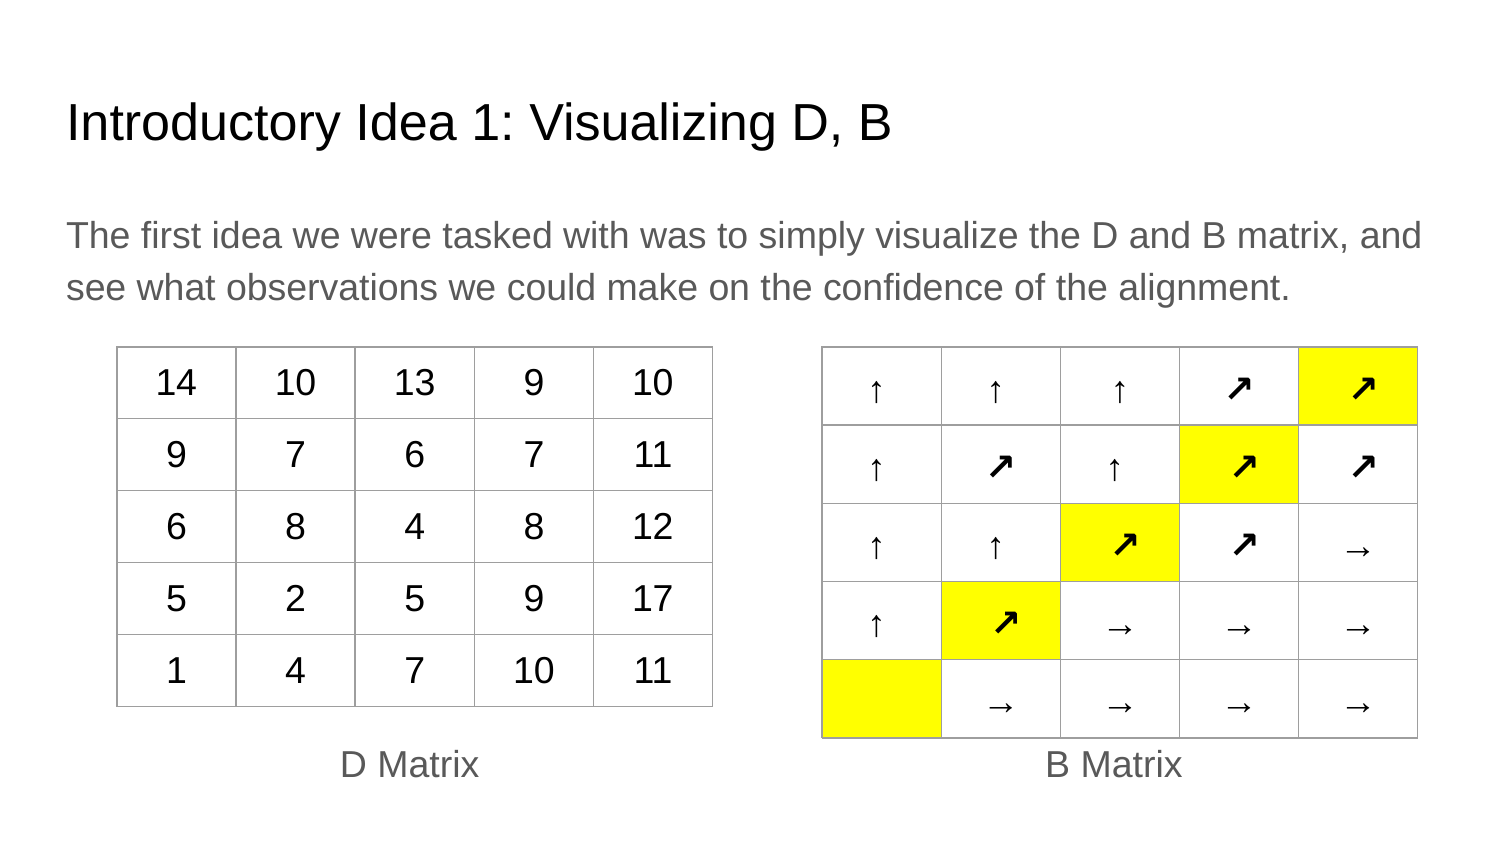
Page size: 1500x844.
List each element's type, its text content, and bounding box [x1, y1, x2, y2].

table_cell 9 [118, 419, 235, 490]
list The first idea we were tasked with was to simply visualize the D and B matrix, and see what observations we could make on the confidence of the alignment. [51, 189, 1449, 750]
table_cell ↗ [942, 582, 1060, 659]
table_header ↗ [1299, 348, 1417, 424]
table_header ↑ [823, 348, 941, 424]
table_cell ↗ [1299, 426, 1417, 503]
table_cell → [1180, 660, 1298, 737]
table_cell 6 [356, 419, 474, 490]
table_cell → [1299, 504, 1417, 581]
table_cell ↑ [823, 504, 941, 581]
list D Matrix [325, 721, 505, 816]
table_cell ↗ [942, 426, 1060, 503]
table_cell 17 [594, 563, 712, 634]
table_cell 8 [475, 491, 593, 562]
table_cell 7 [356, 635, 474, 706]
table_cell → [1180, 582, 1298, 659]
table_cell ↑ [942, 504, 1060, 581]
table_cell ↑ [823, 582, 941, 659]
table_cell 7 [475, 419, 593, 490]
table_cell 8 [237, 491, 354, 562]
list B Matrix [1030, 721, 1210, 816]
table_cell 4 [237, 635, 354, 706]
table_cell → [942, 660, 1060, 737]
table_cell → [1299, 660, 1417, 737]
table_header 9 [475, 348, 593, 418]
table_header ↗ [1180, 348, 1298, 424]
table_cell 7 [237, 419, 354, 490]
table_cell → [1299, 582, 1417, 659]
table_cell [823, 660, 941, 737]
table_header 10 [594, 348, 712, 418]
table_cell ↗ [1180, 426, 1298, 503]
table_cell → [1061, 582, 1179, 659]
table_cell 4 [356, 491, 474, 562]
table_cell 10 [475, 635, 593, 706]
table_cell 5 [356, 563, 474, 634]
table_cell 2 [237, 563, 354, 634]
table_cell ↑ [823, 426, 941, 503]
table_header ↑ [1061, 348, 1179, 424]
table_cell ↑ [1061, 426, 1179, 503]
table_cell ↗ [1180, 504, 1298, 581]
table_cell 5 [118, 563, 235, 634]
table_cell 11 [594, 419, 712, 490]
table_cell → [1061, 660, 1179, 721]
table_header 10 [237, 348, 354, 418]
table_cell 6 [118, 491, 235, 562]
table_cell 9 [475, 563, 593, 634]
table_cell 1 [118, 635, 235, 706]
title Introductory Idea 1: Visualizing D, B [51, 72, 1449, 167]
table_cell 11 [594, 635, 712, 706]
table_header 14 [118, 348, 235, 418]
table_header 13 [356, 348, 474, 418]
table_cell 12 [594, 491, 712, 562]
table_cell ↗ [1061, 504, 1179, 581]
table_header ↑ [942, 348, 1060, 424]
